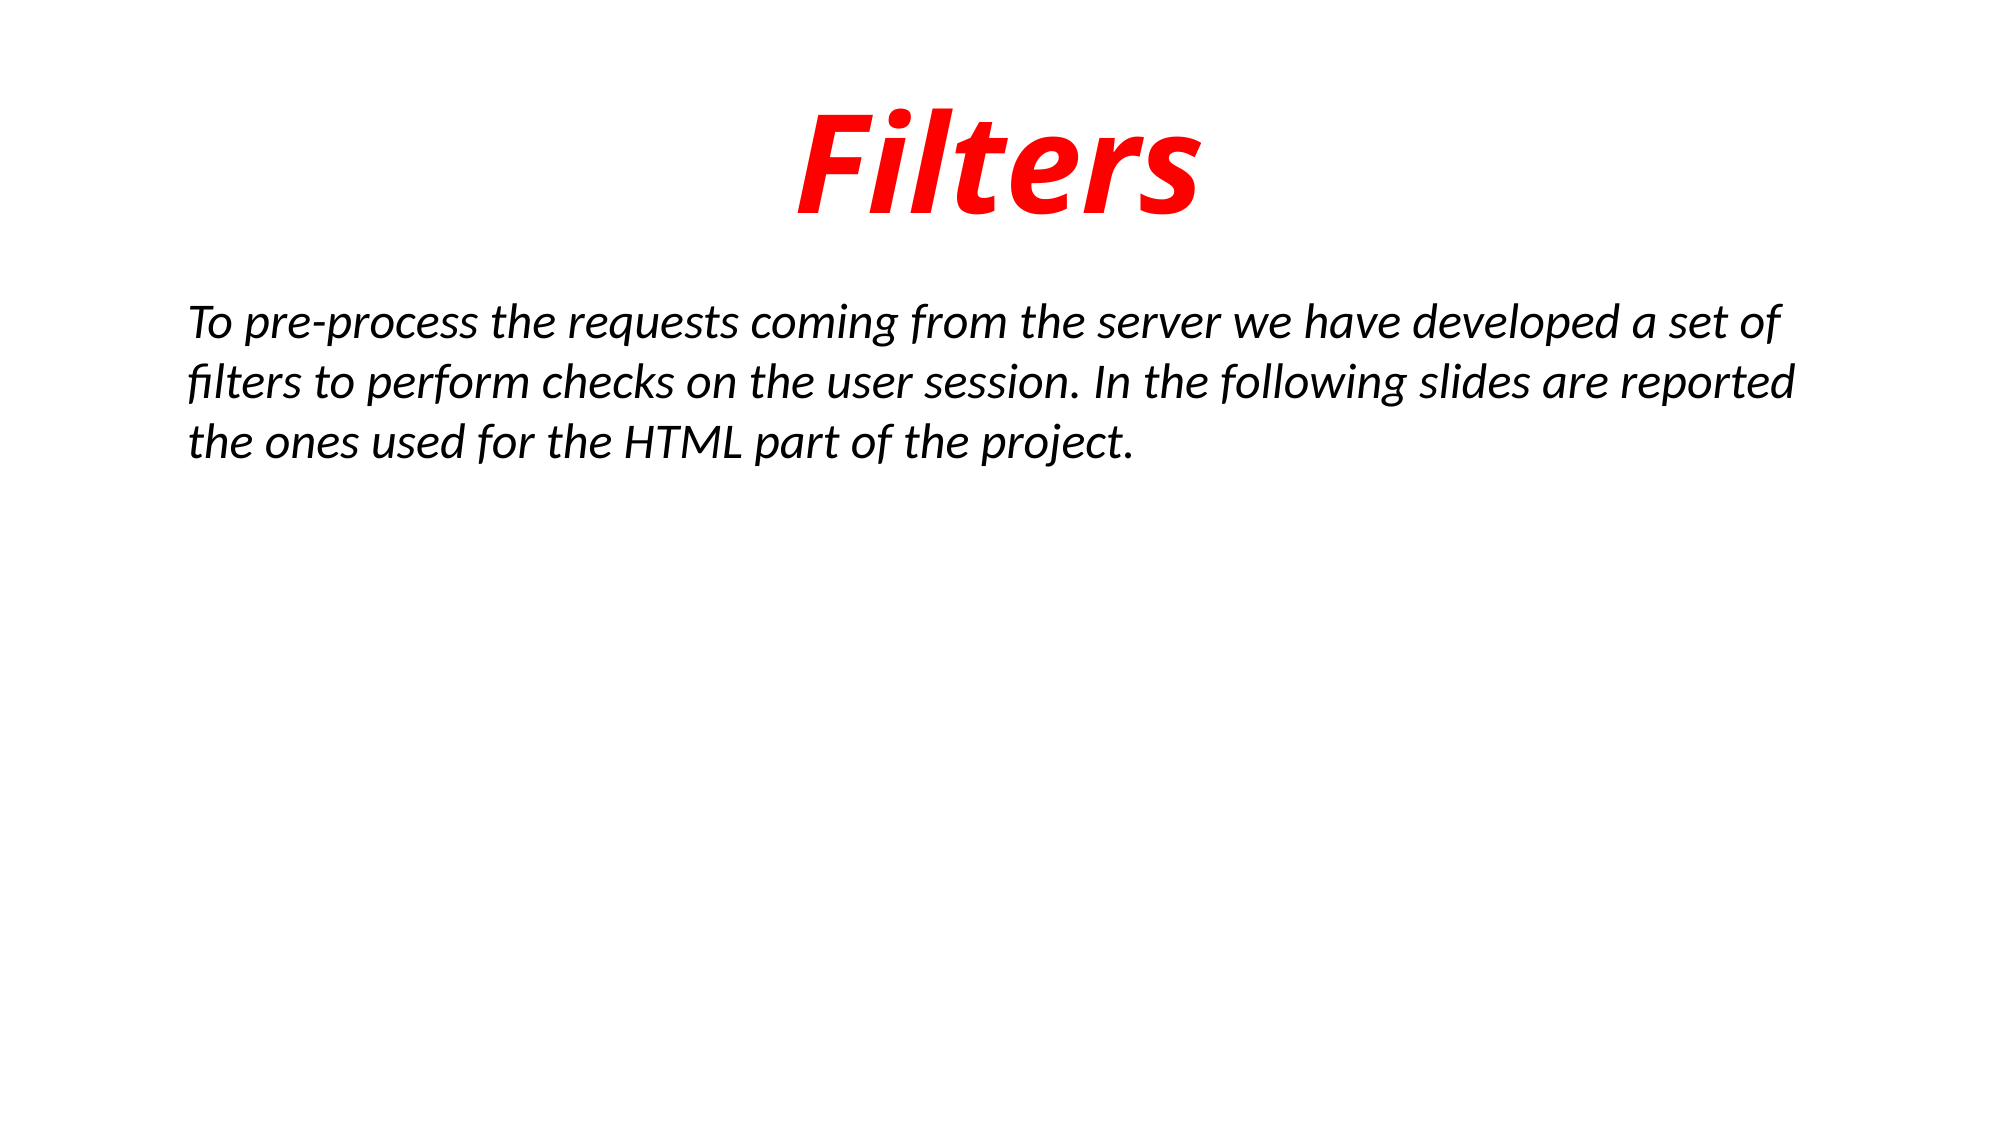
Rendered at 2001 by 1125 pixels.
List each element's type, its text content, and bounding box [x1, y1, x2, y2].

title Filters [137, 59, 1863, 278]
text_box To pre-process the requests coming from the server we have developed a set of filters to perform checks on the user session. In the following slides are reported the ones used for the HTML part of the project. [172, 281, 1828, 477]
